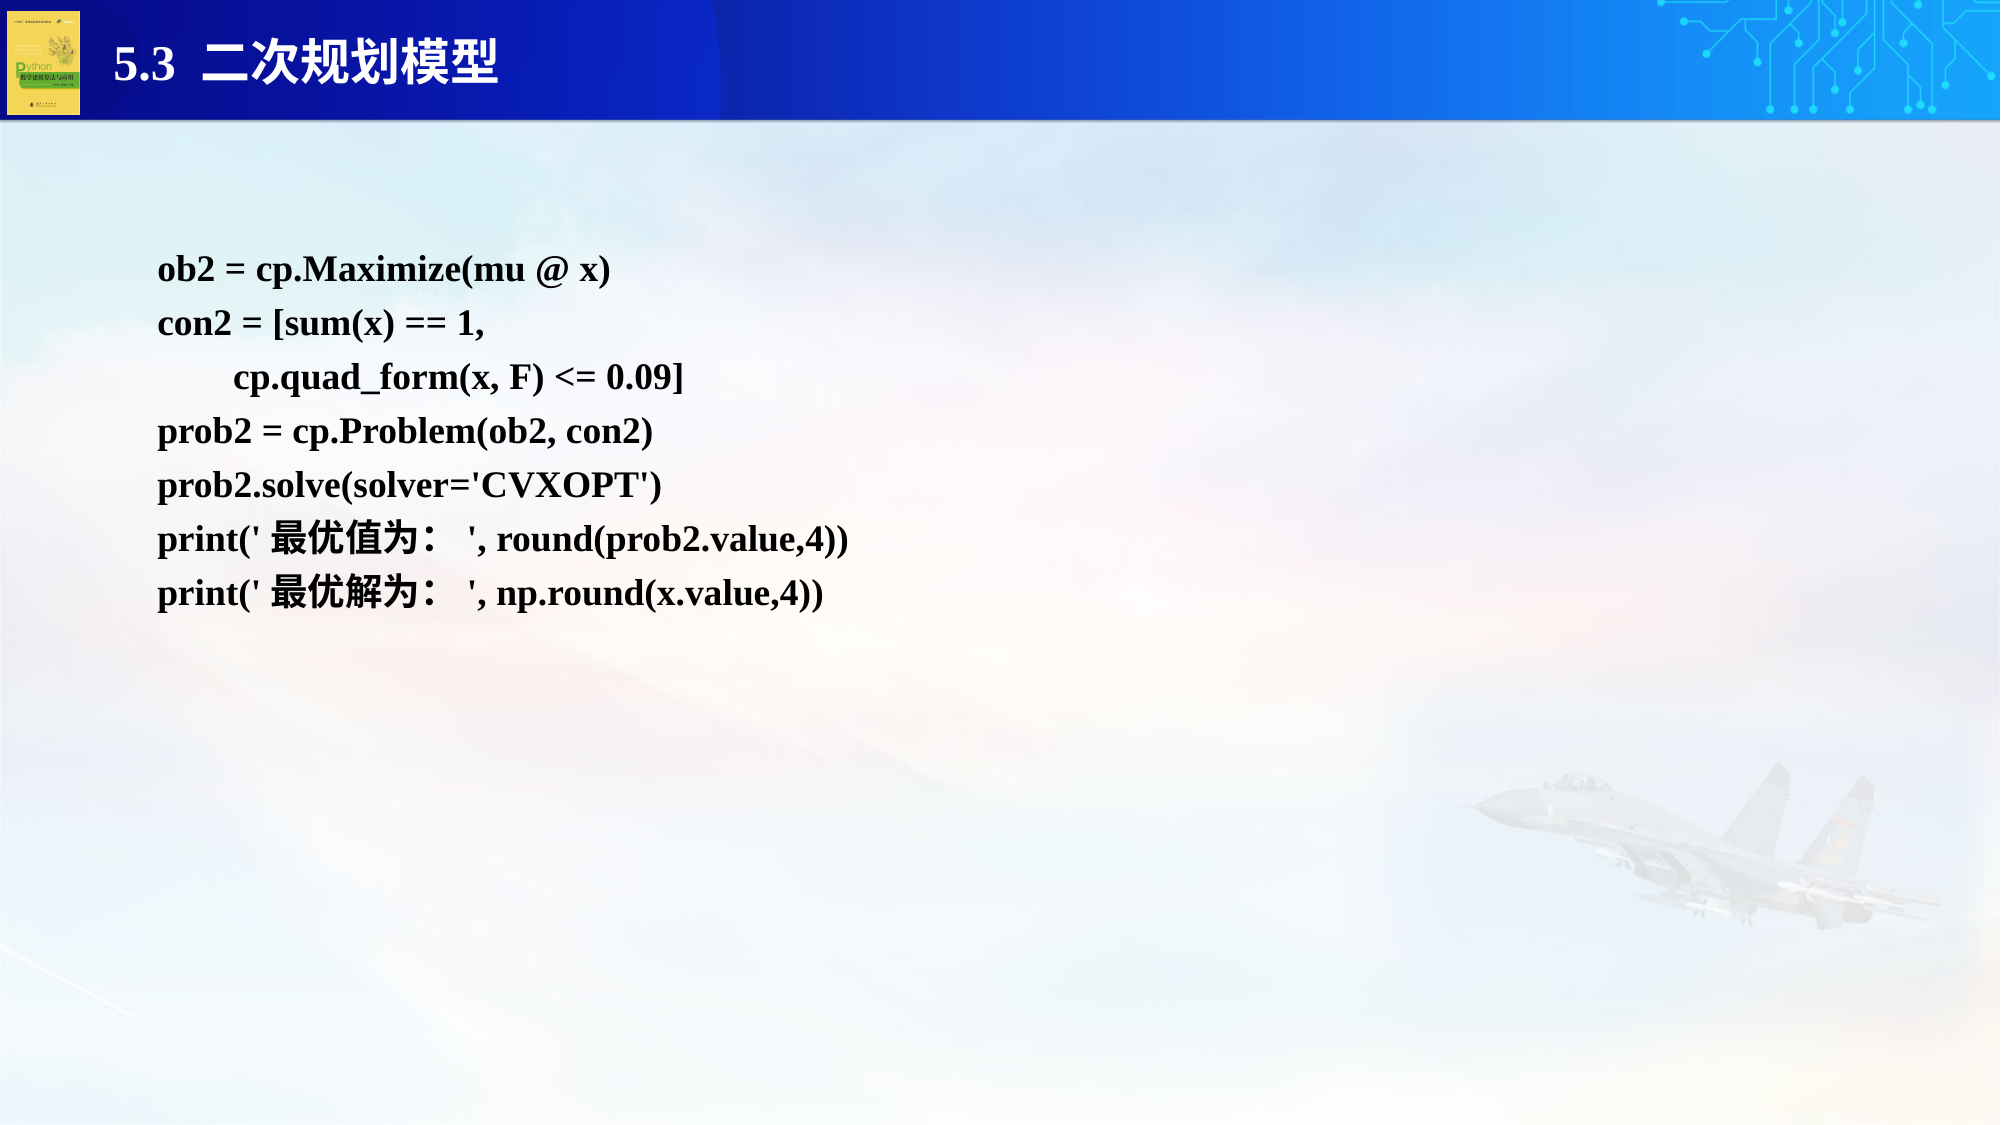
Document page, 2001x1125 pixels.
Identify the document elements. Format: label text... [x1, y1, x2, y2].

list ob2 = cp.Maximize(mu @ x) con2 = [sum(x) == 1, cp.quad_form(x, F) <= 0.09] prob2 = cp.Problem(ob2, con2) prob2.solve(solver='CVXOPT') print('最优值为：', round(prob2.value,4)) print('最优解为：', np.round(x.value,4)) [98, 173, 1942, 1068]
picture [0, 0, 2000, 1125]
